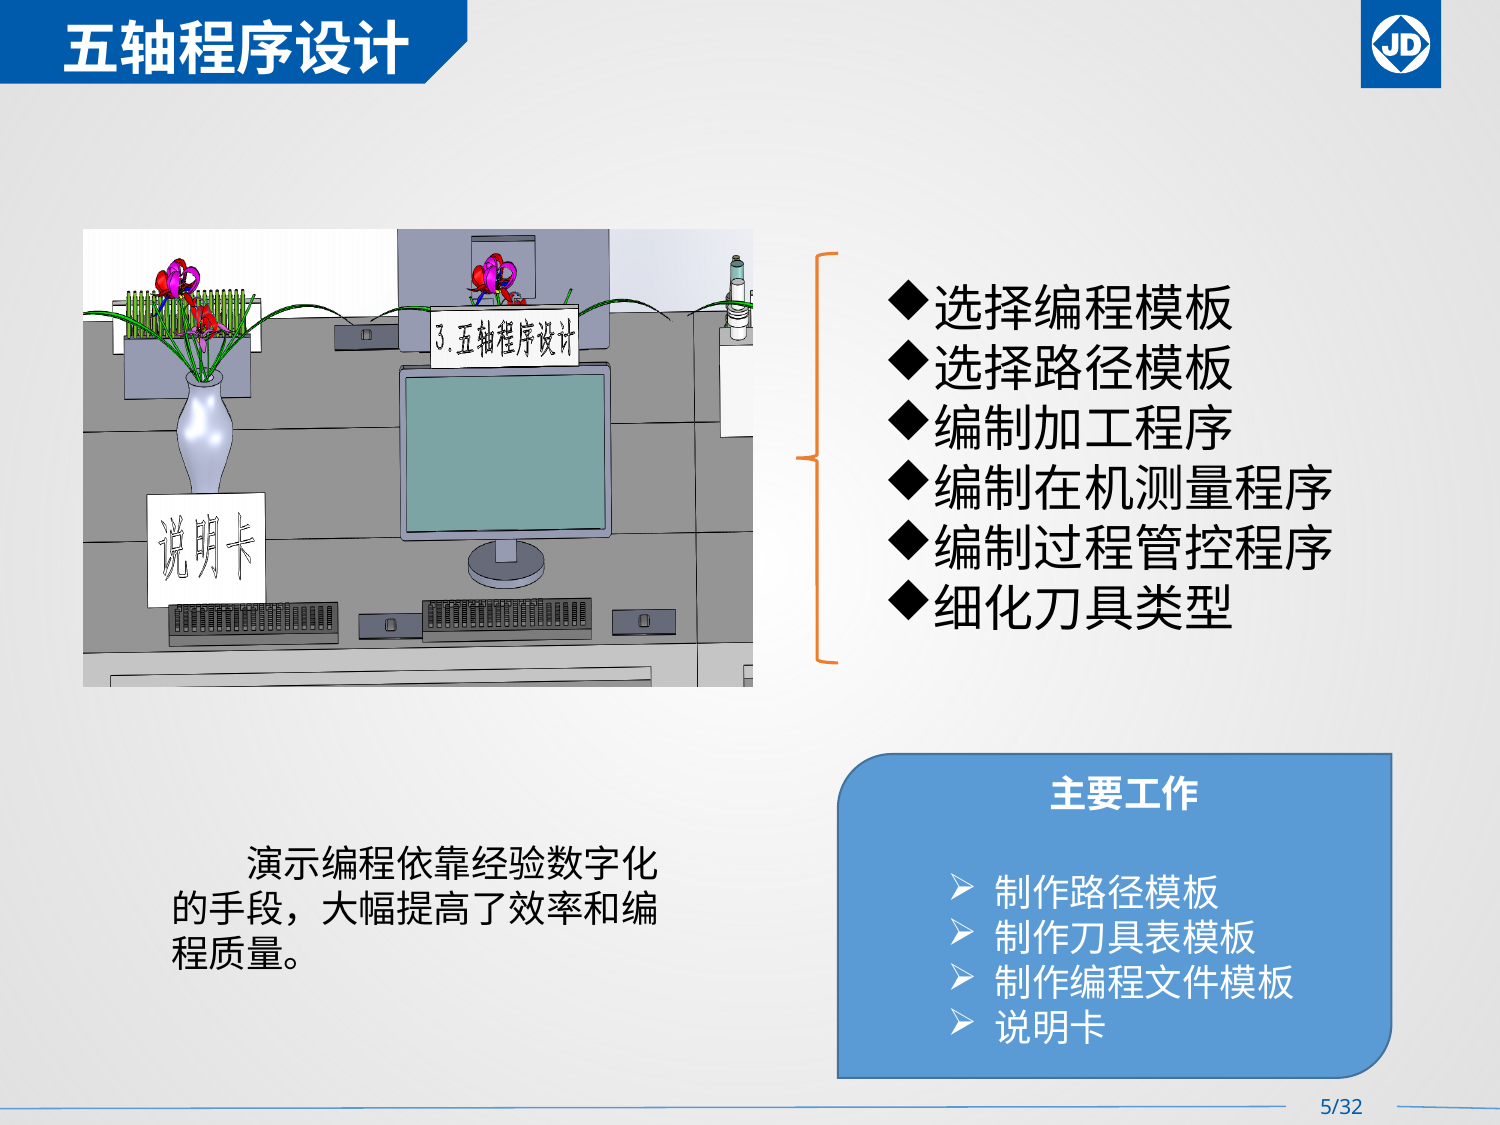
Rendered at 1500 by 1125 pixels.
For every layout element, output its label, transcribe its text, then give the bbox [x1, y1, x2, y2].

text_box 五轴程序设计 [46, 3, 427, 89]
text_box 演示编程依靠经验数字化的手段，大幅提高了效率和编程质量。 [156, 832, 680, 982]
text_box 主要工作 [997, 762, 1251, 823]
text_box [836, 752, 1393, 1079]
text_box [0, 0, 469, 85]
text_box [796, 251, 839, 665]
text_box 选择编程模板 选择路径模板 编制加工程序 编制在机测量程序 编制过程管控程序 细化刀具类型 [869, 268, 1427, 644]
picture [0, 0, 1500, 1125]
text_box 制作路径模板 制作刀具表模板 制作编程文件模板 说明卡 [933, 861, 1363, 1056]
